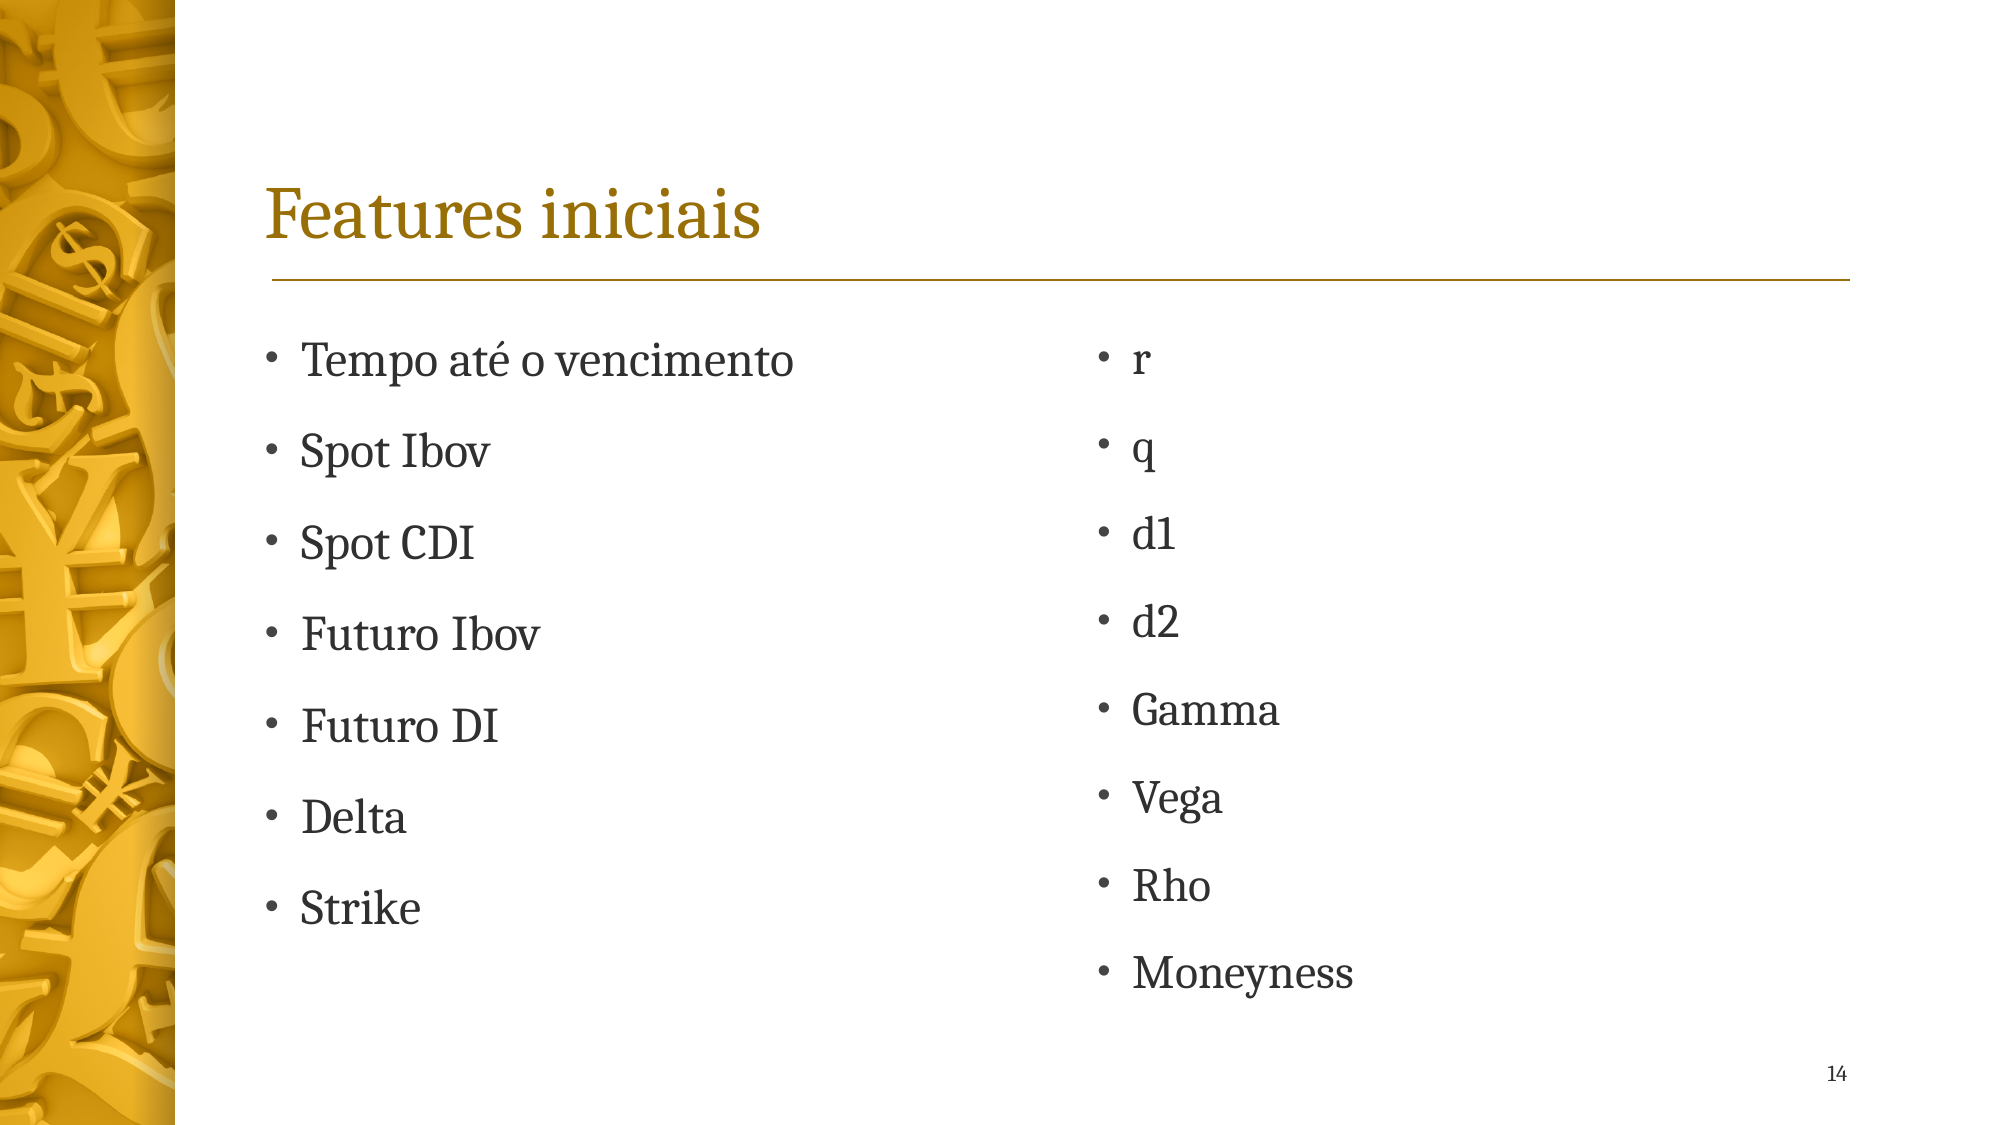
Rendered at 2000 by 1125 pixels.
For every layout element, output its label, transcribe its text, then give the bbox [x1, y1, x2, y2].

picture [0, 0, 175, 1125]
list Tempo até o vencimento Spot Ibov Spot CDI Futuro Ibov Futuro DI Delta Strike [249, 325, 965, 1013]
text_box r q d1 d2 Gamma Vega Rho Moneyness [1082, 325, 1797, 1013]
slide_number 14 [1687, 1050, 1863, 1096]
title Features iniciais [249, 62, 1863, 263]
